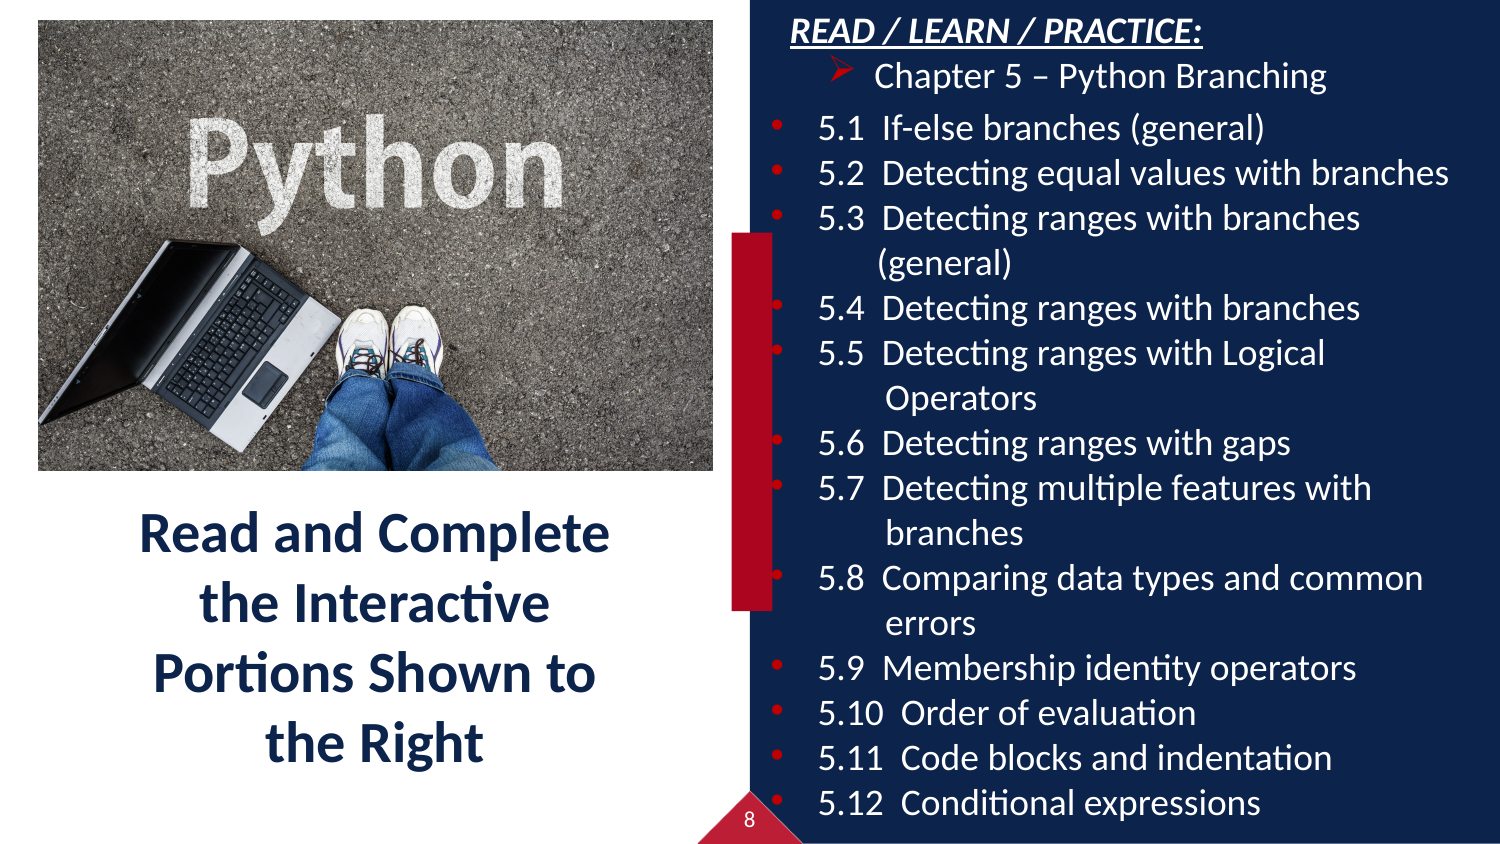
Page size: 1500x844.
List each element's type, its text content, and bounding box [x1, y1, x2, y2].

picture [37, 20, 713, 471]
picture [697, 791, 803, 844]
list 5.1 If-else branches (general) 5.2 Detecting equal values with branches 5.3 Detecting ranges with branches (general) 5.4 Detecting ranges with branches 5.5 Detecting ranges with Logical Operators 5.6 Detecting ranges with gaps 5.7 Detecting multiple features with branches 5.8 Comparing data types and common errors 5.9 Membership identity operators 5.10 Order of evaluation 5.11 Code blocks and indentation 5.12 Conditional expressions [764, 96, 1462, 824]
title Read and Complete the Interactive Portions Shown to the Right [117, 480, 634, 824]
list Read / Learn / practice: Chapter 5 – Python Branching [783, 0, 1443, 96]
